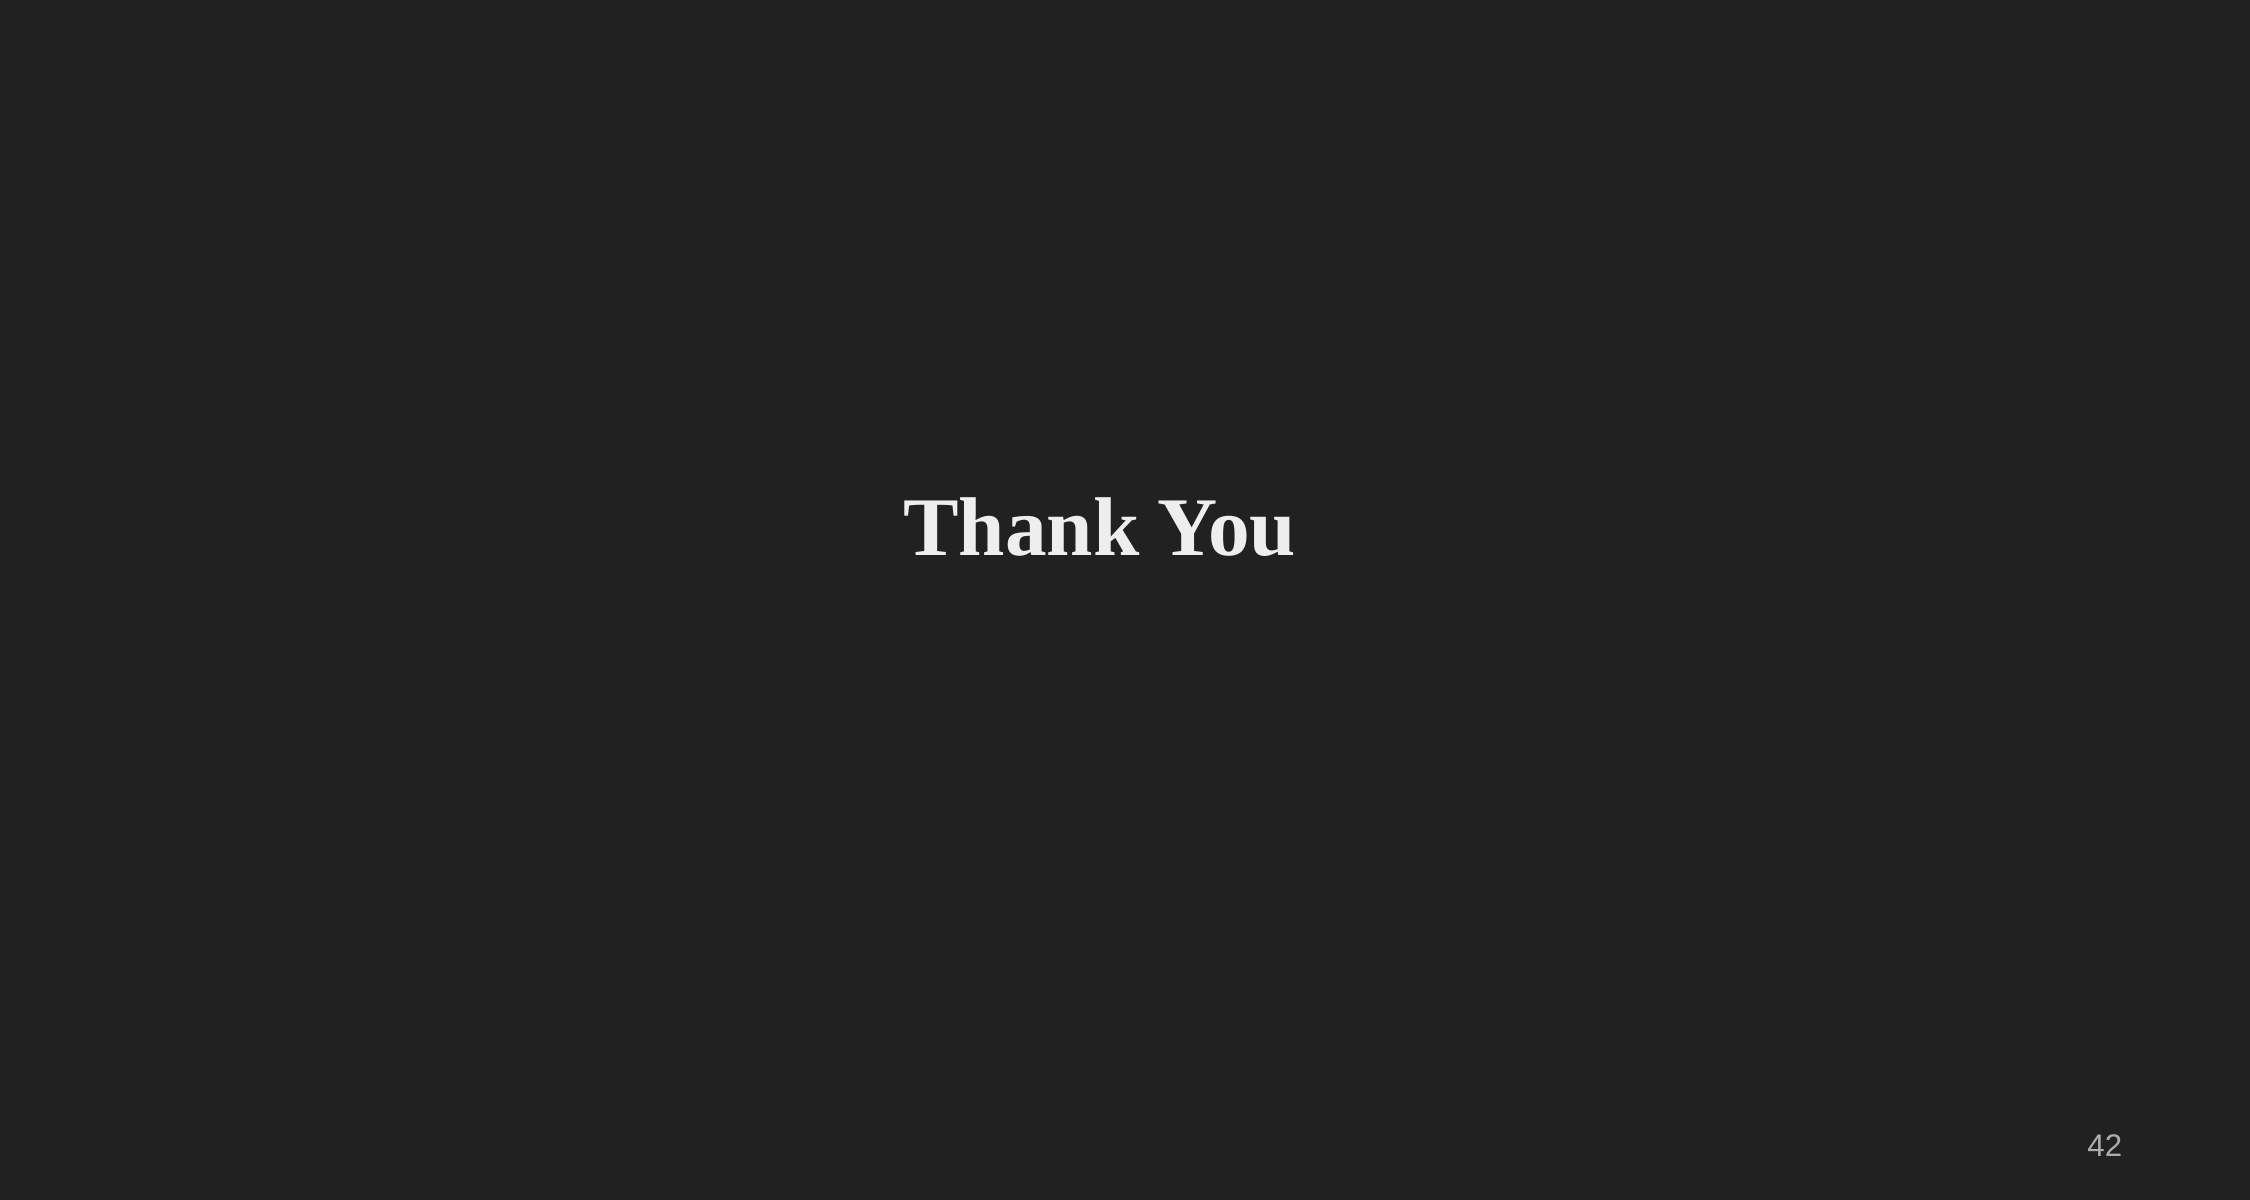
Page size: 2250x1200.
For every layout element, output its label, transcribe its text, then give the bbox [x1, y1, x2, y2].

list Thank You [300, 450, 1900, 1147]
slide_number ‹#› [1612, 1112, 2138, 1177]
